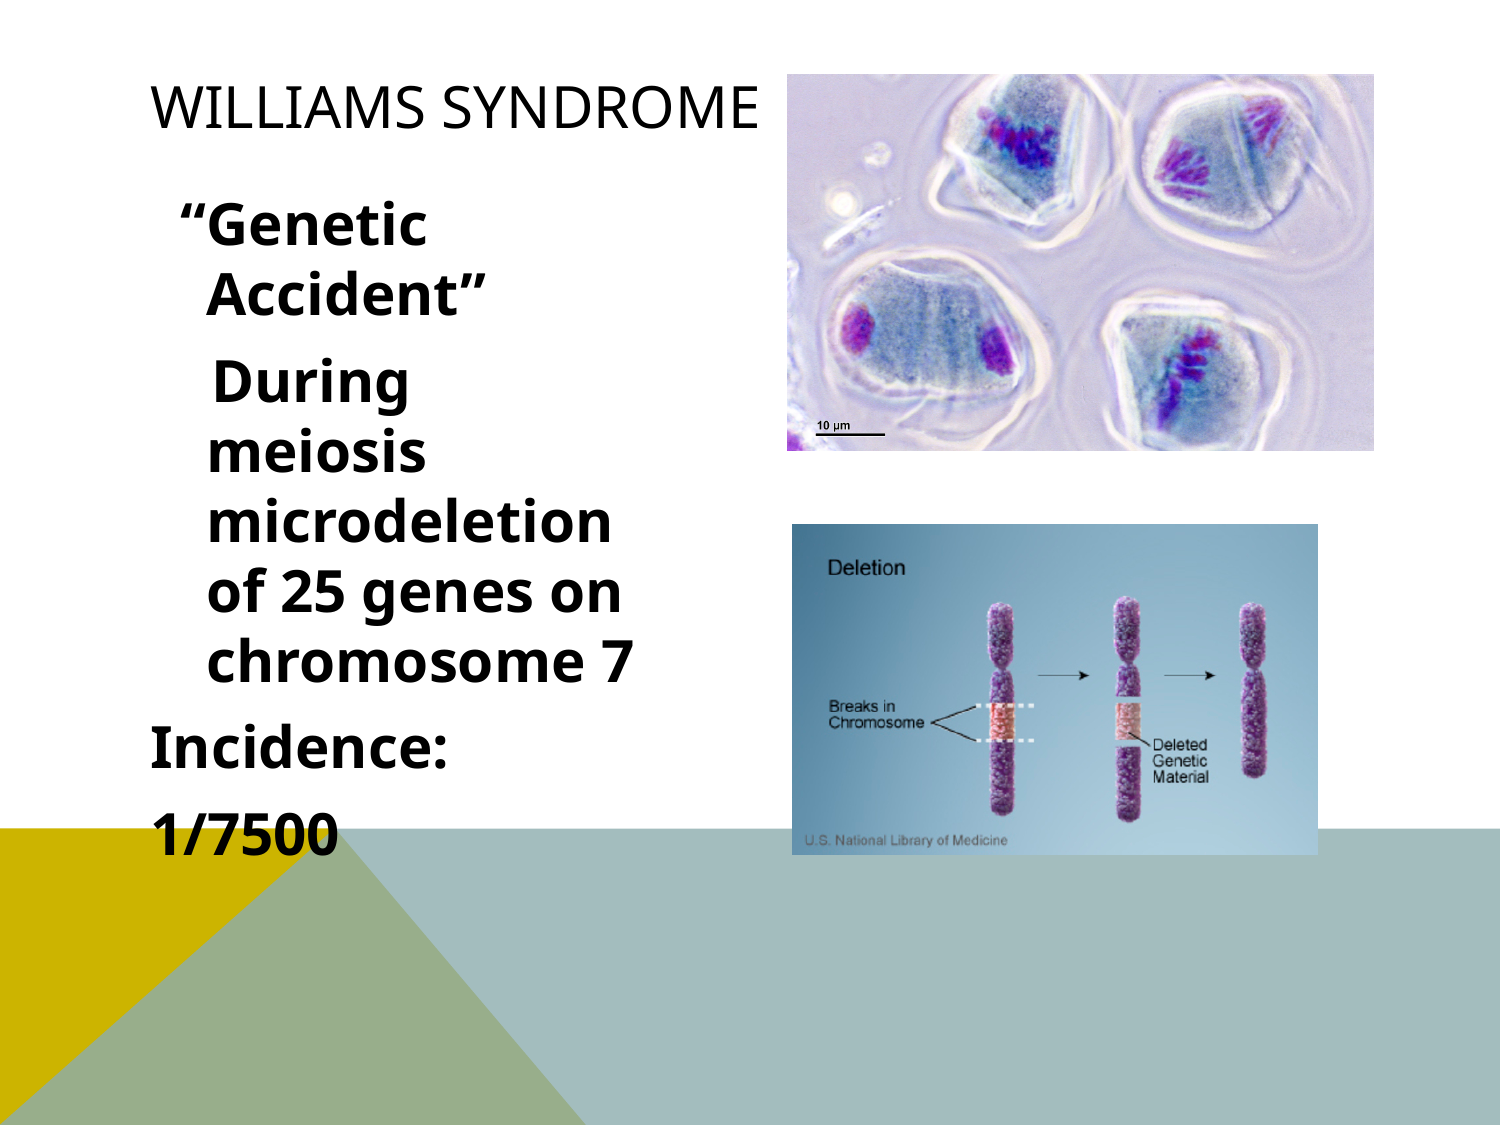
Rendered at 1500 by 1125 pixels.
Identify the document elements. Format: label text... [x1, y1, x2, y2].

list “Genetic Accident” During meiosis microdeletion of 25 genes on chromosome 7 Incidence: 1/7500 [135, 179, 660, 789]
title Williams Syndrome [135, 60, 1369, 150]
picture [787, 74, 1374, 451]
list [792, 524, 1318, 856]
